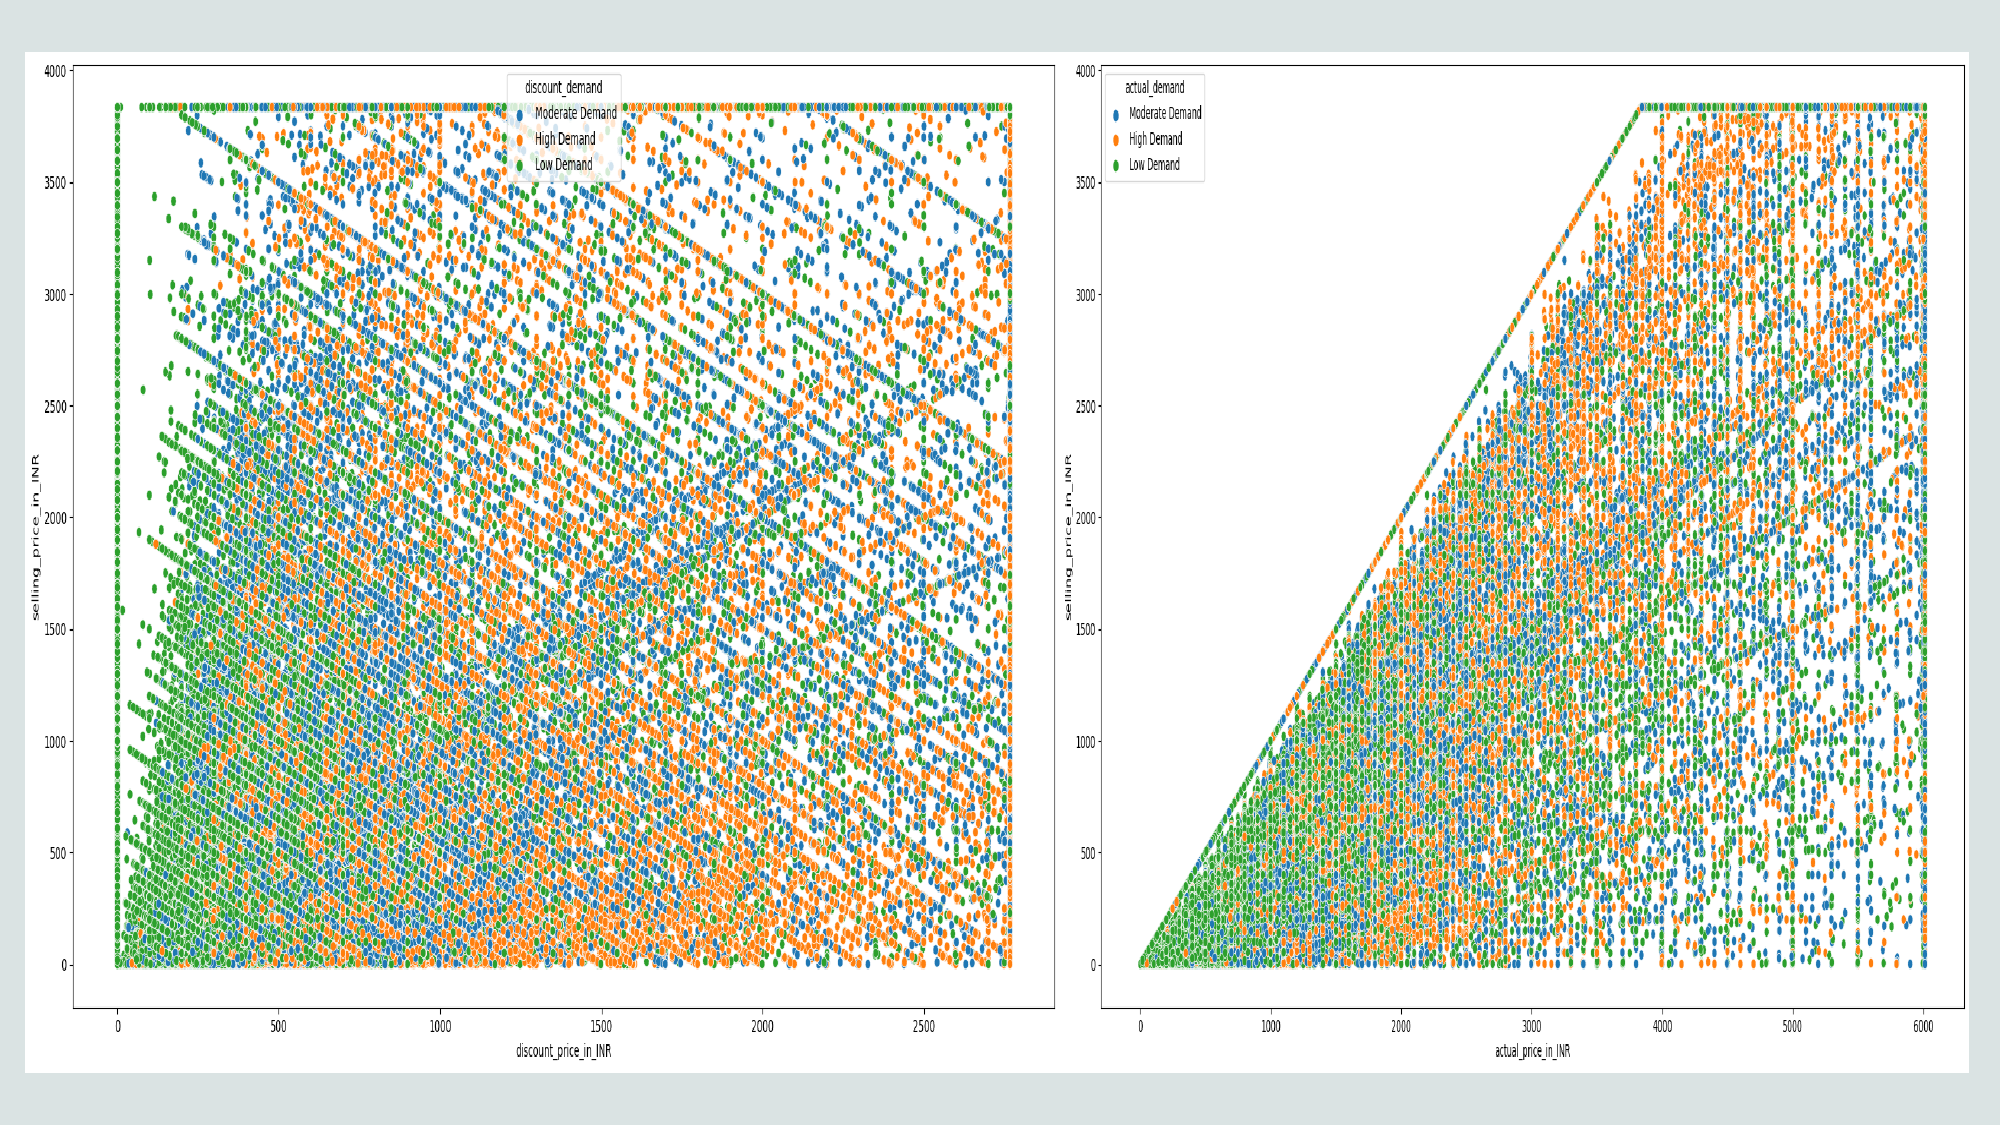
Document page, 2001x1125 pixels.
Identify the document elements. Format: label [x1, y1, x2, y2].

picture [25, 51, 1969, 1074]
